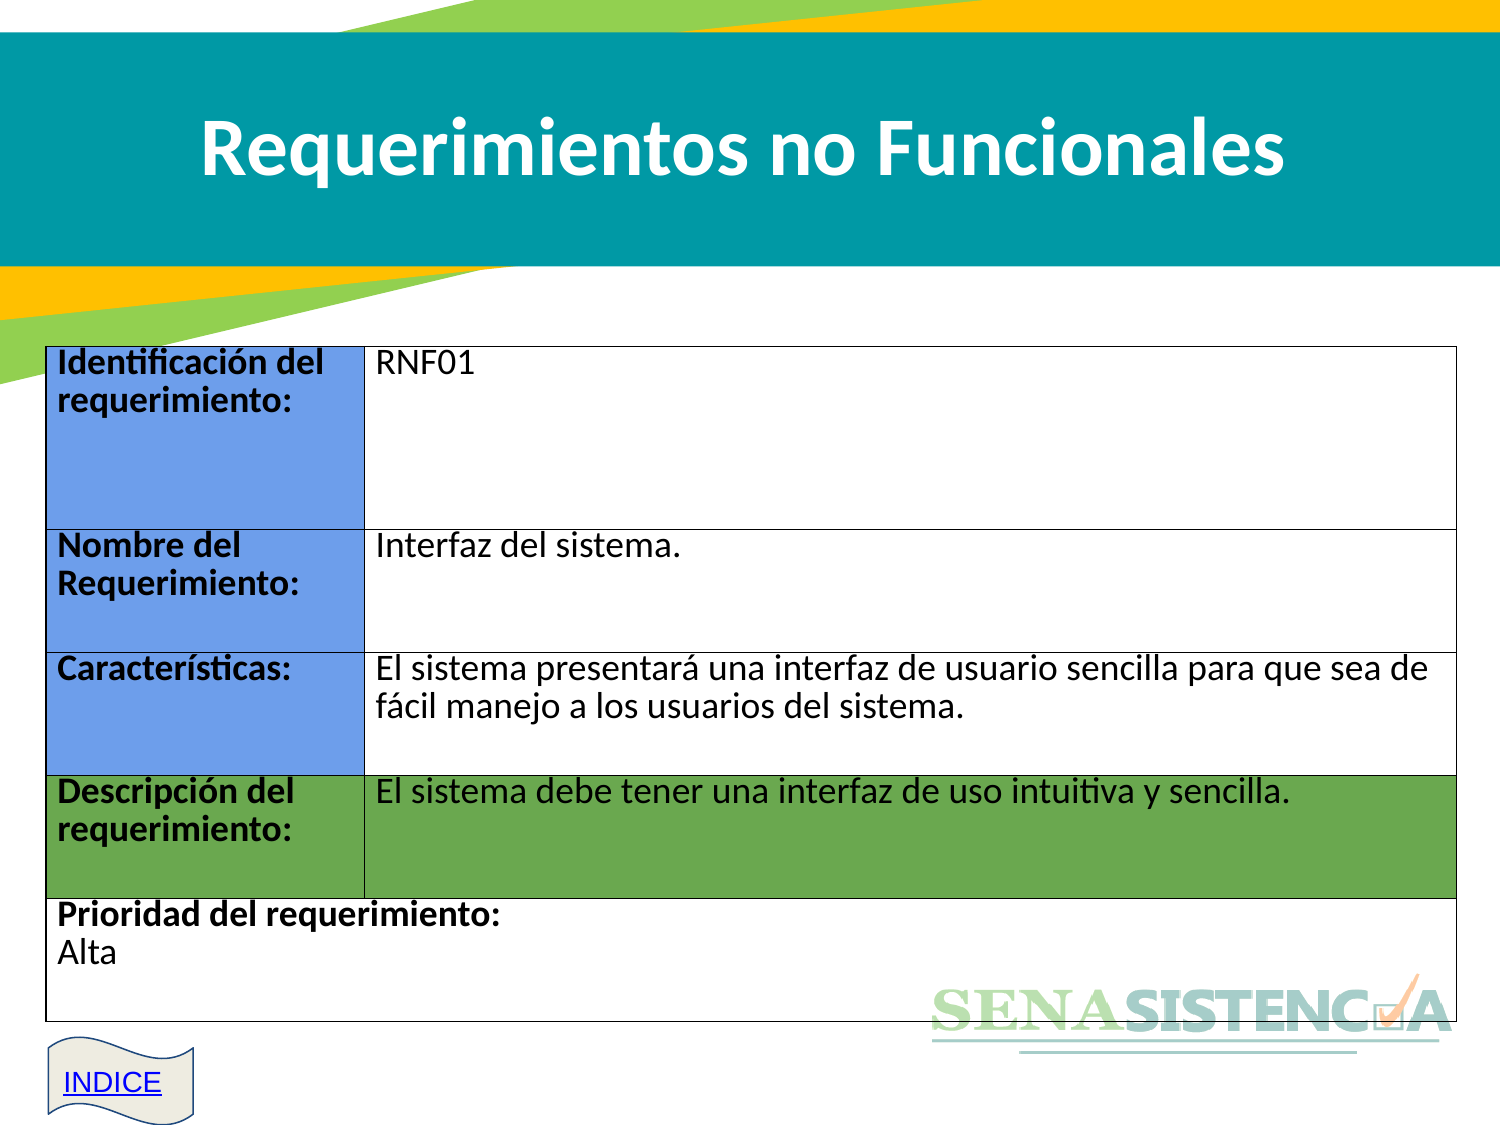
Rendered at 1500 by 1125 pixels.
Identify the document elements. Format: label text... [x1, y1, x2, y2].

table_cell Descripción del requerimiento: [47, 776, 364, 898]
table_cell El sistema debe tener una interfaz de uso intuitiva y sencilla. [365, 776, 1456, 898]
table_header Identificación del requerimiento: [47, 347, 364, 529]
table_cell Nombre del Requerimiento: [47, 530, 364, 652]
table_cell El sistema presentará una interfaz de usuario sencilla para que sea de fácil manejo a los usuarios del sistema. [365, 653, 1456, 775]
table_cell Prioridad del requerimiento: Alta [47, 899, 1456, 1021]
picture [903, 944, 1500, 1125]
table_cell Características: [47, 653, 364, 775]
text_box INDICE [48, 1037, 194, 1125]
table_header RNF01 [365, 347, 1456, 529]
table_cell Interfaz del sistema. [365, 530, 1456, 652]
text_box [33, 305, 1486, 467]
text_box Requerimientos no Funcionales [0, 94, 1488, 190]
